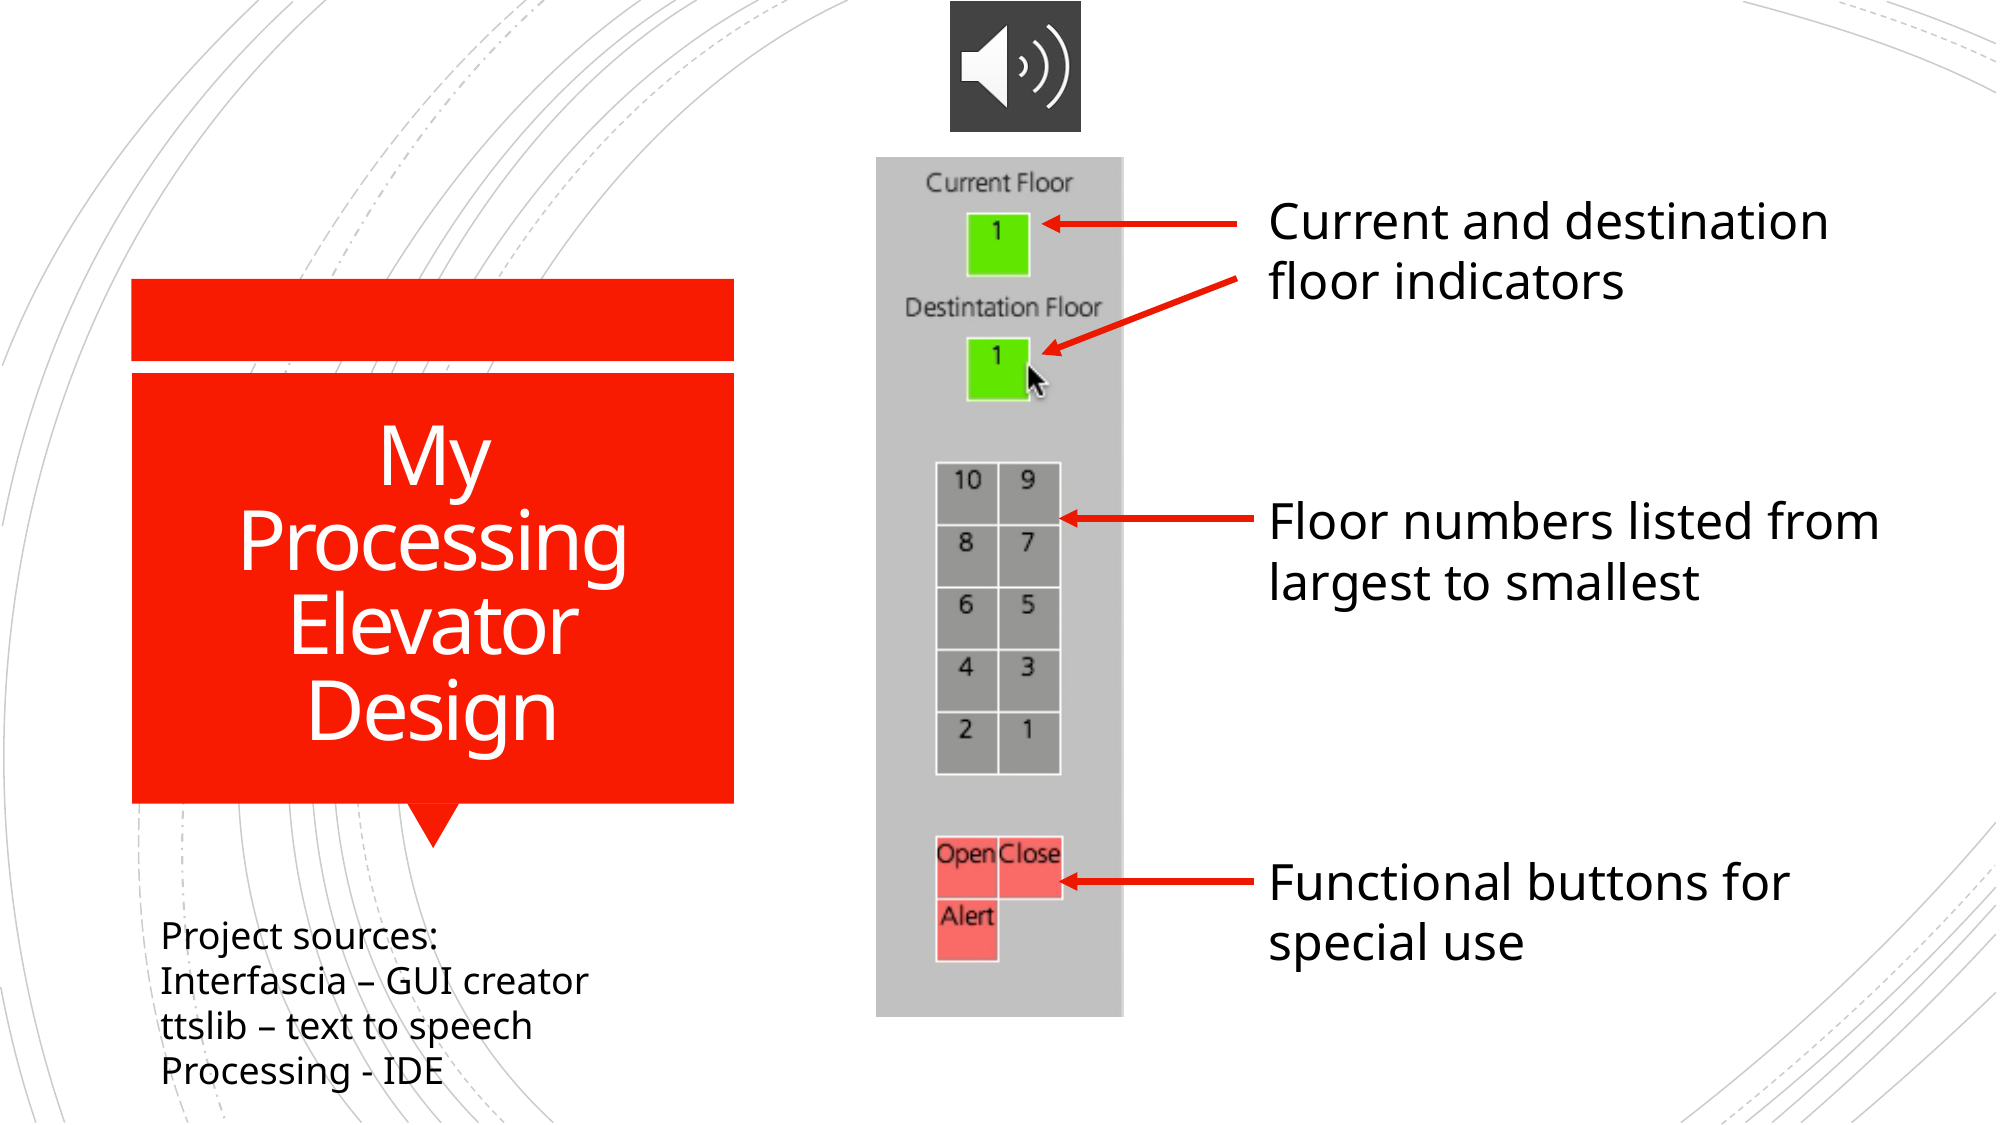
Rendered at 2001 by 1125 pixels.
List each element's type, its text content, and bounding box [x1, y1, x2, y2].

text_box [1041, 277, 1238, 355]
text_box Current and destination floor indicators Floor numbers listed from largest to smallest Functional buttons for special use [1254, 182, 1918, 978]
title My Processing Elevator Design [145, 385, 720, 789]
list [874, 156, 1125, 1018]
picture [948, 0, 1083, 134]
text_box Project sources: Interfascia – GUI creator ttslib – text to speech Processing - IDE [145, 904, 746, 1100]
